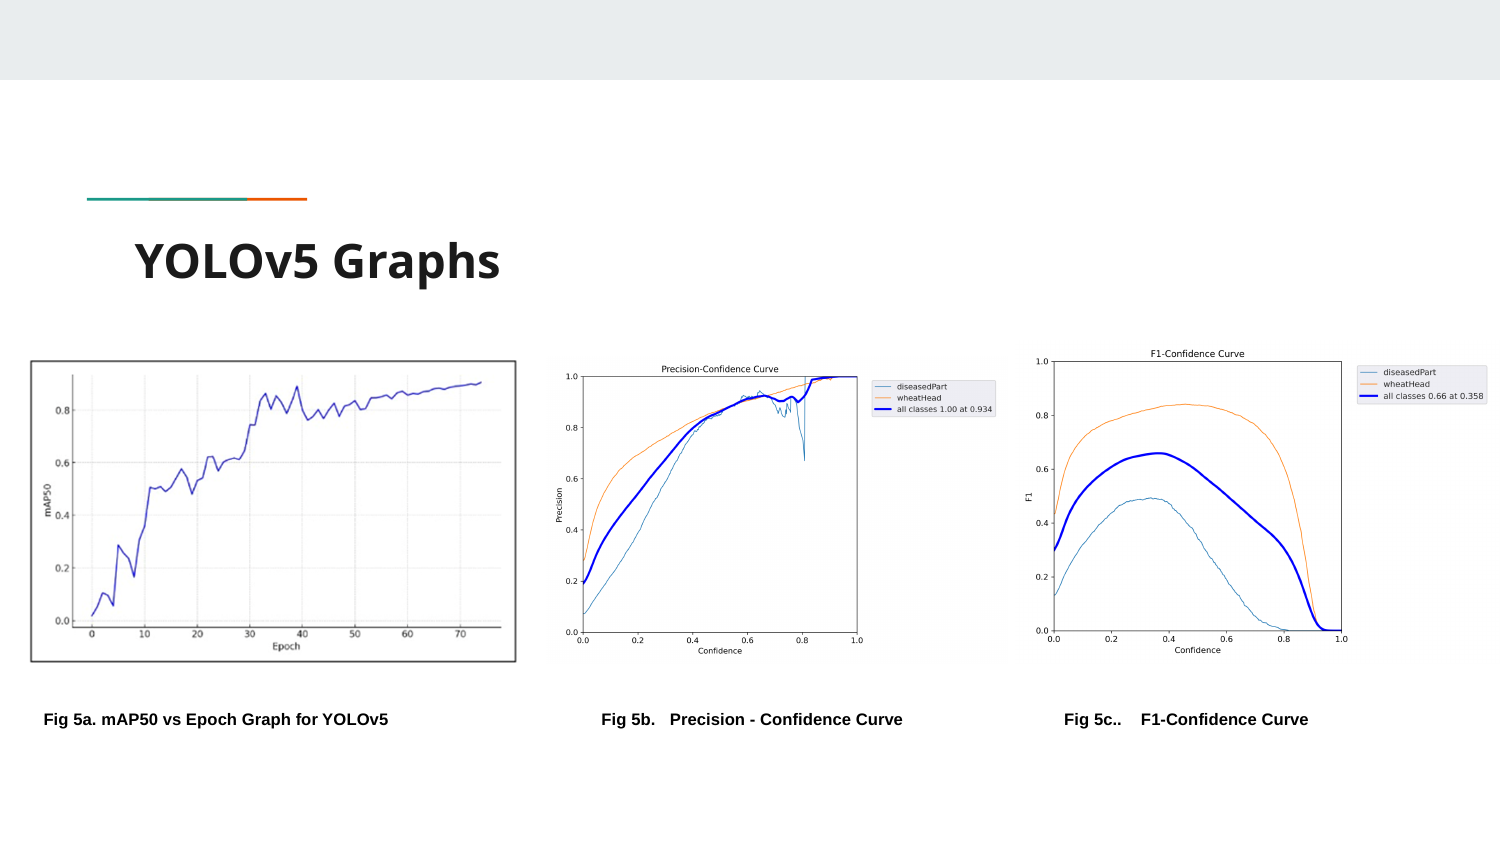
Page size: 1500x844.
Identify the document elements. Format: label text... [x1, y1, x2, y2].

title YOLOv5 Graphs [119, 216, 1381, 305]
picture [1015, 340, 1500, 664]
list Fig 5a. mAP50 vs Epoch Graph for YOLOv5 Fig 5b. Precision - Confidence Curve Fig 5c.. F1-Confidence Curve [28, 684, 1381, 762]
picture [28, 357, 519, 666]
picture [546, 356, 1008, 664]
